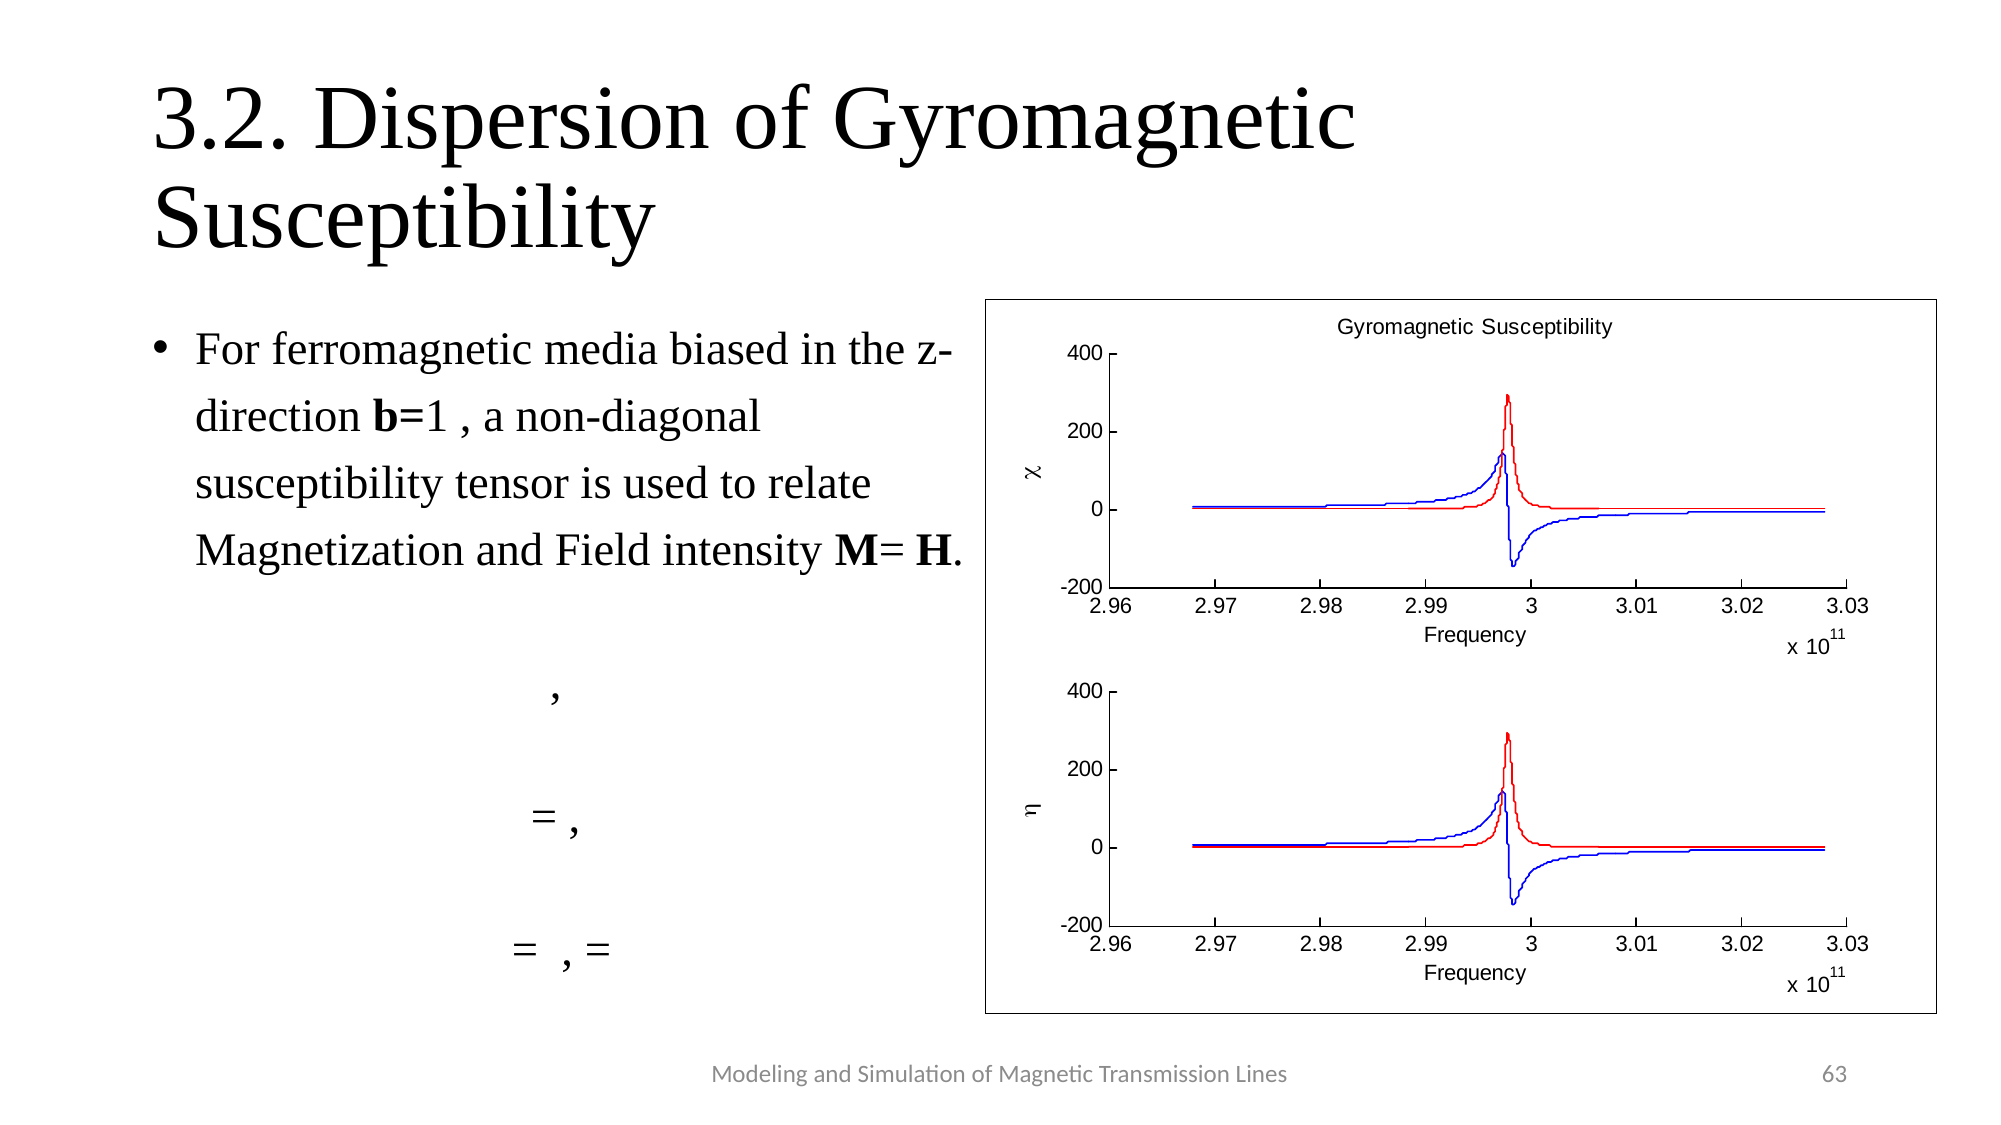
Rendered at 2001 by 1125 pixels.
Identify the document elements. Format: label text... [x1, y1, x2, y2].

picture [985, 299, 1937, 1014]
footer Modeling and Simulation of Magnetic Transmission Lines [662, 1042, 1338, 1103]
slide_number 63 [1412, 1042, 1863, 1103]
title 3.2. Dispersion of Gyromagnetic Susceptibility [137, 59, 1863, 278]
